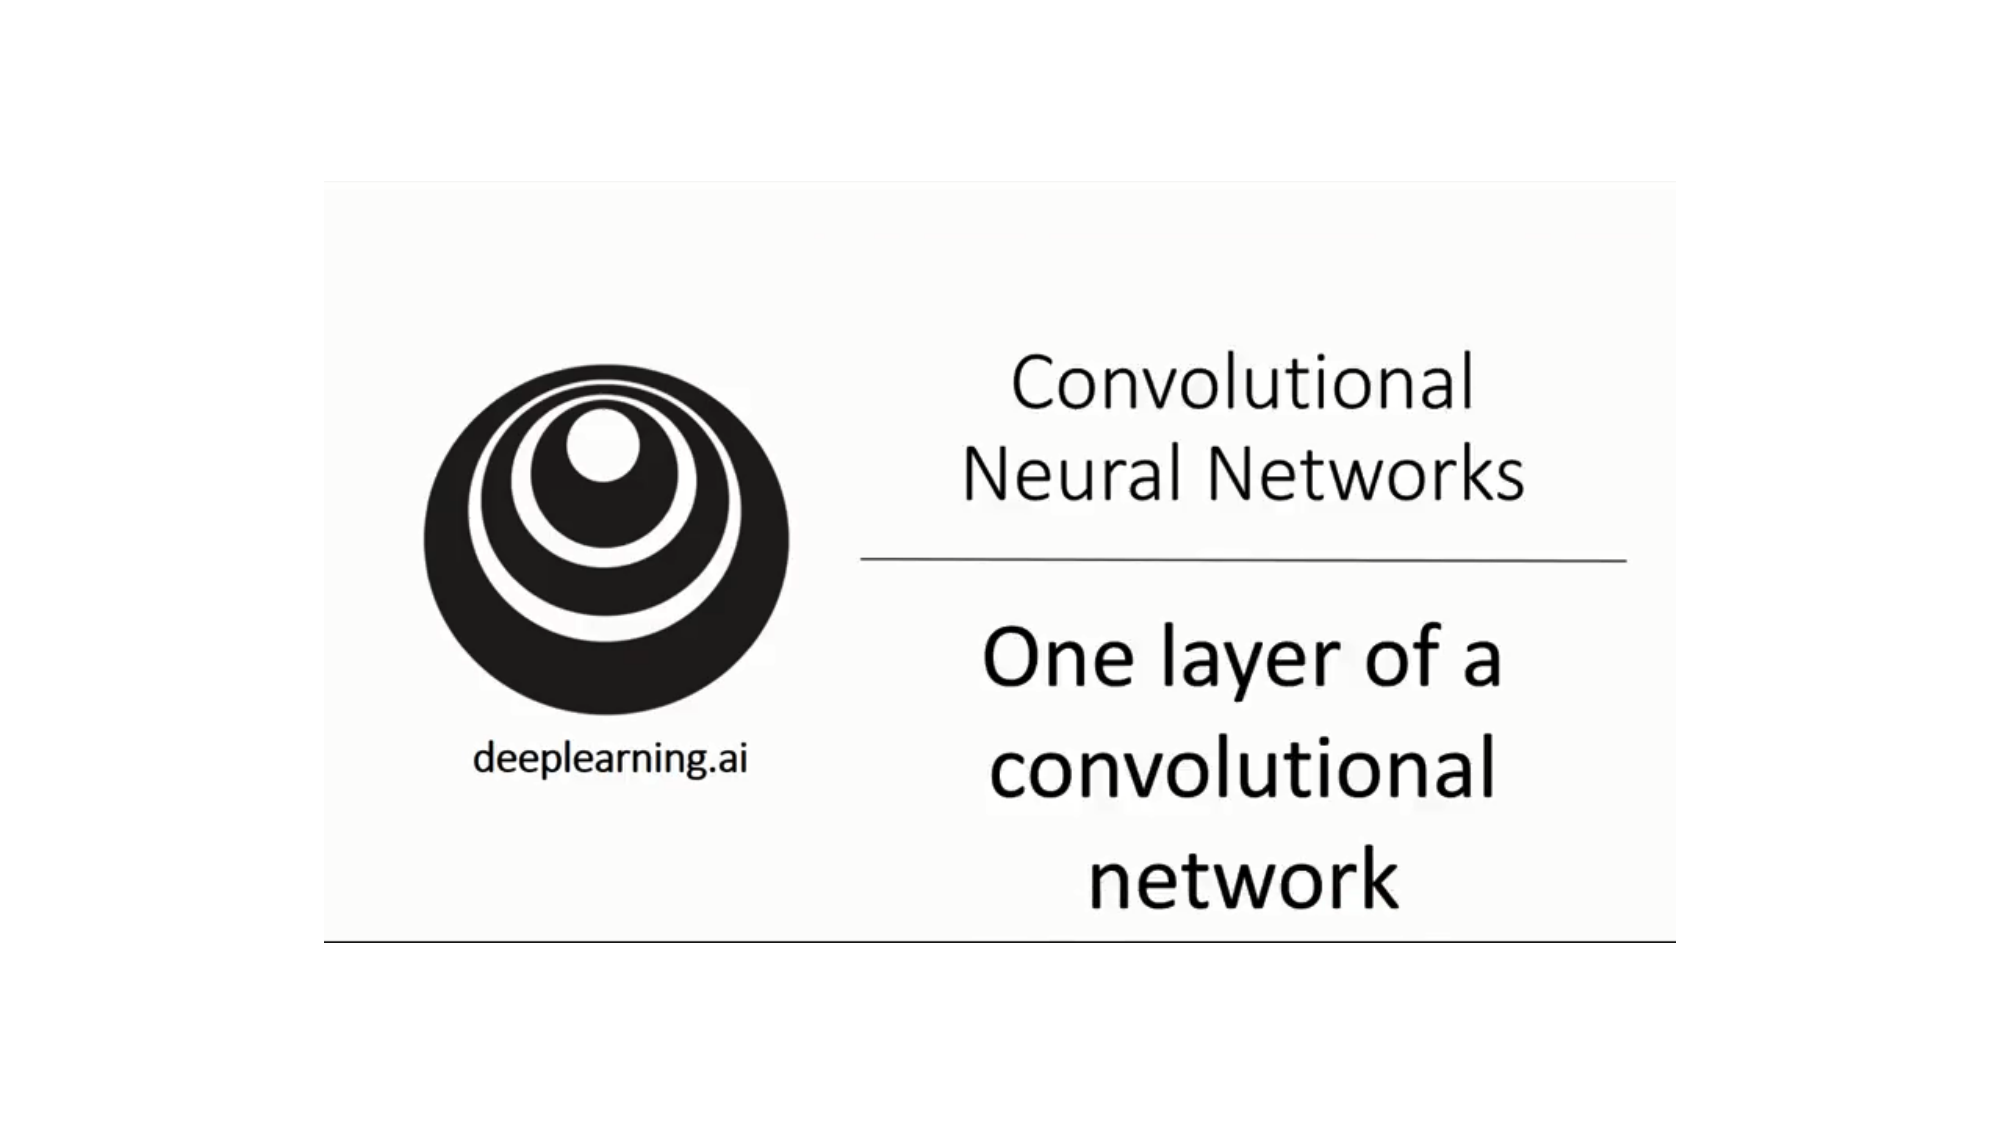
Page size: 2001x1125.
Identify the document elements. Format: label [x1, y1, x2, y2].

picture [324, 181, 1676, 943]
